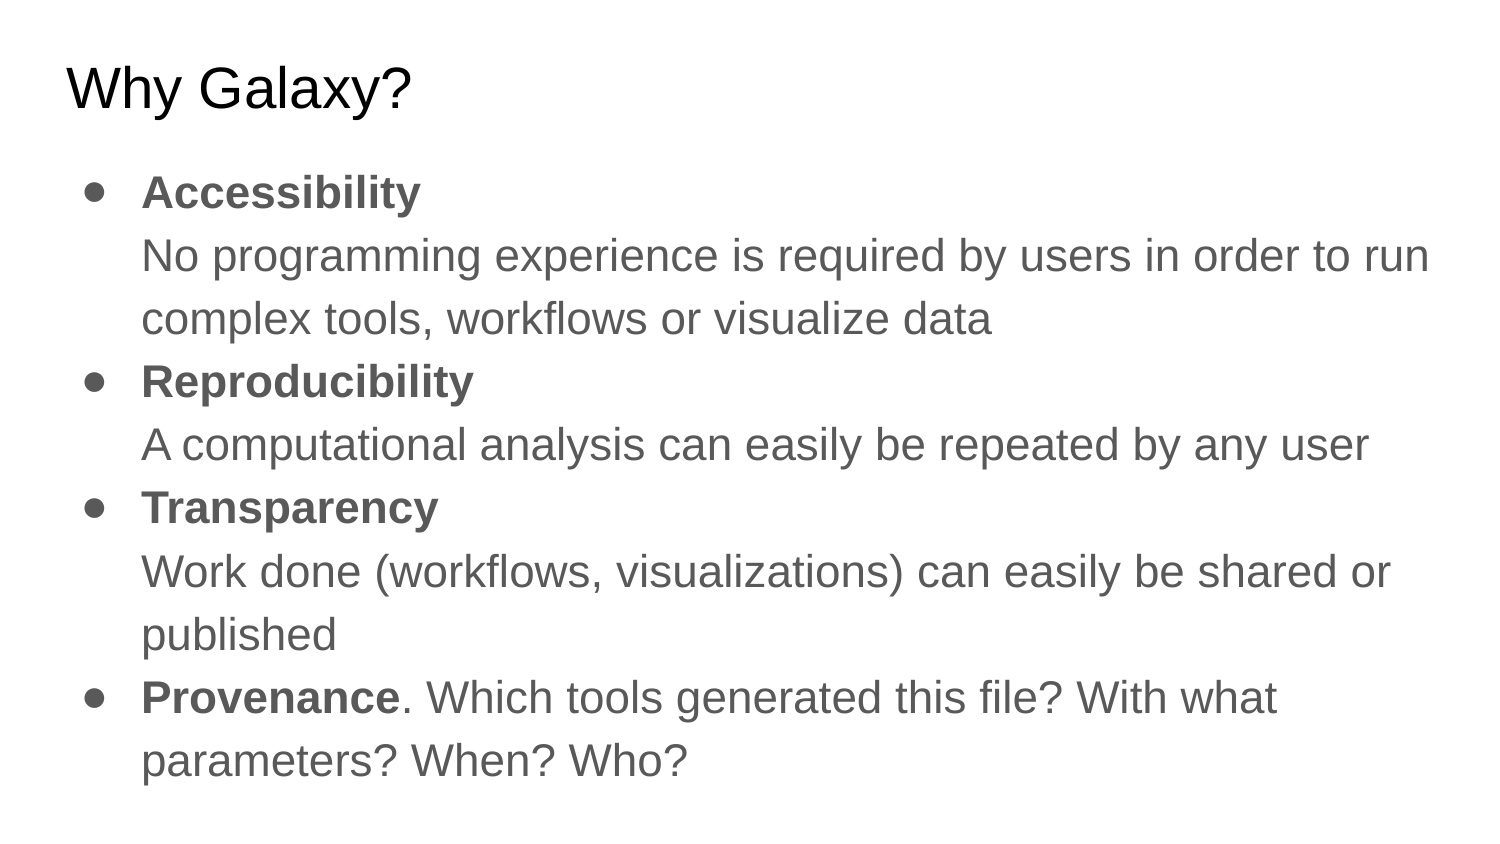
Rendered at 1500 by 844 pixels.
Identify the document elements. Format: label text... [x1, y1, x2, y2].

list Accessibility No programming experience is required by users in order to run complex tools, workflows or visualize data Reproducibility A computational analysis can easily be repeated by any user Transparency Work done (workflows, visualizations) can easily be shared or published Provenance. Which tools generated this file? With what parameters? When? Who? [51, 139, 1449, 700]
title Why Galaxy? [51, 35, 1449, 130]
